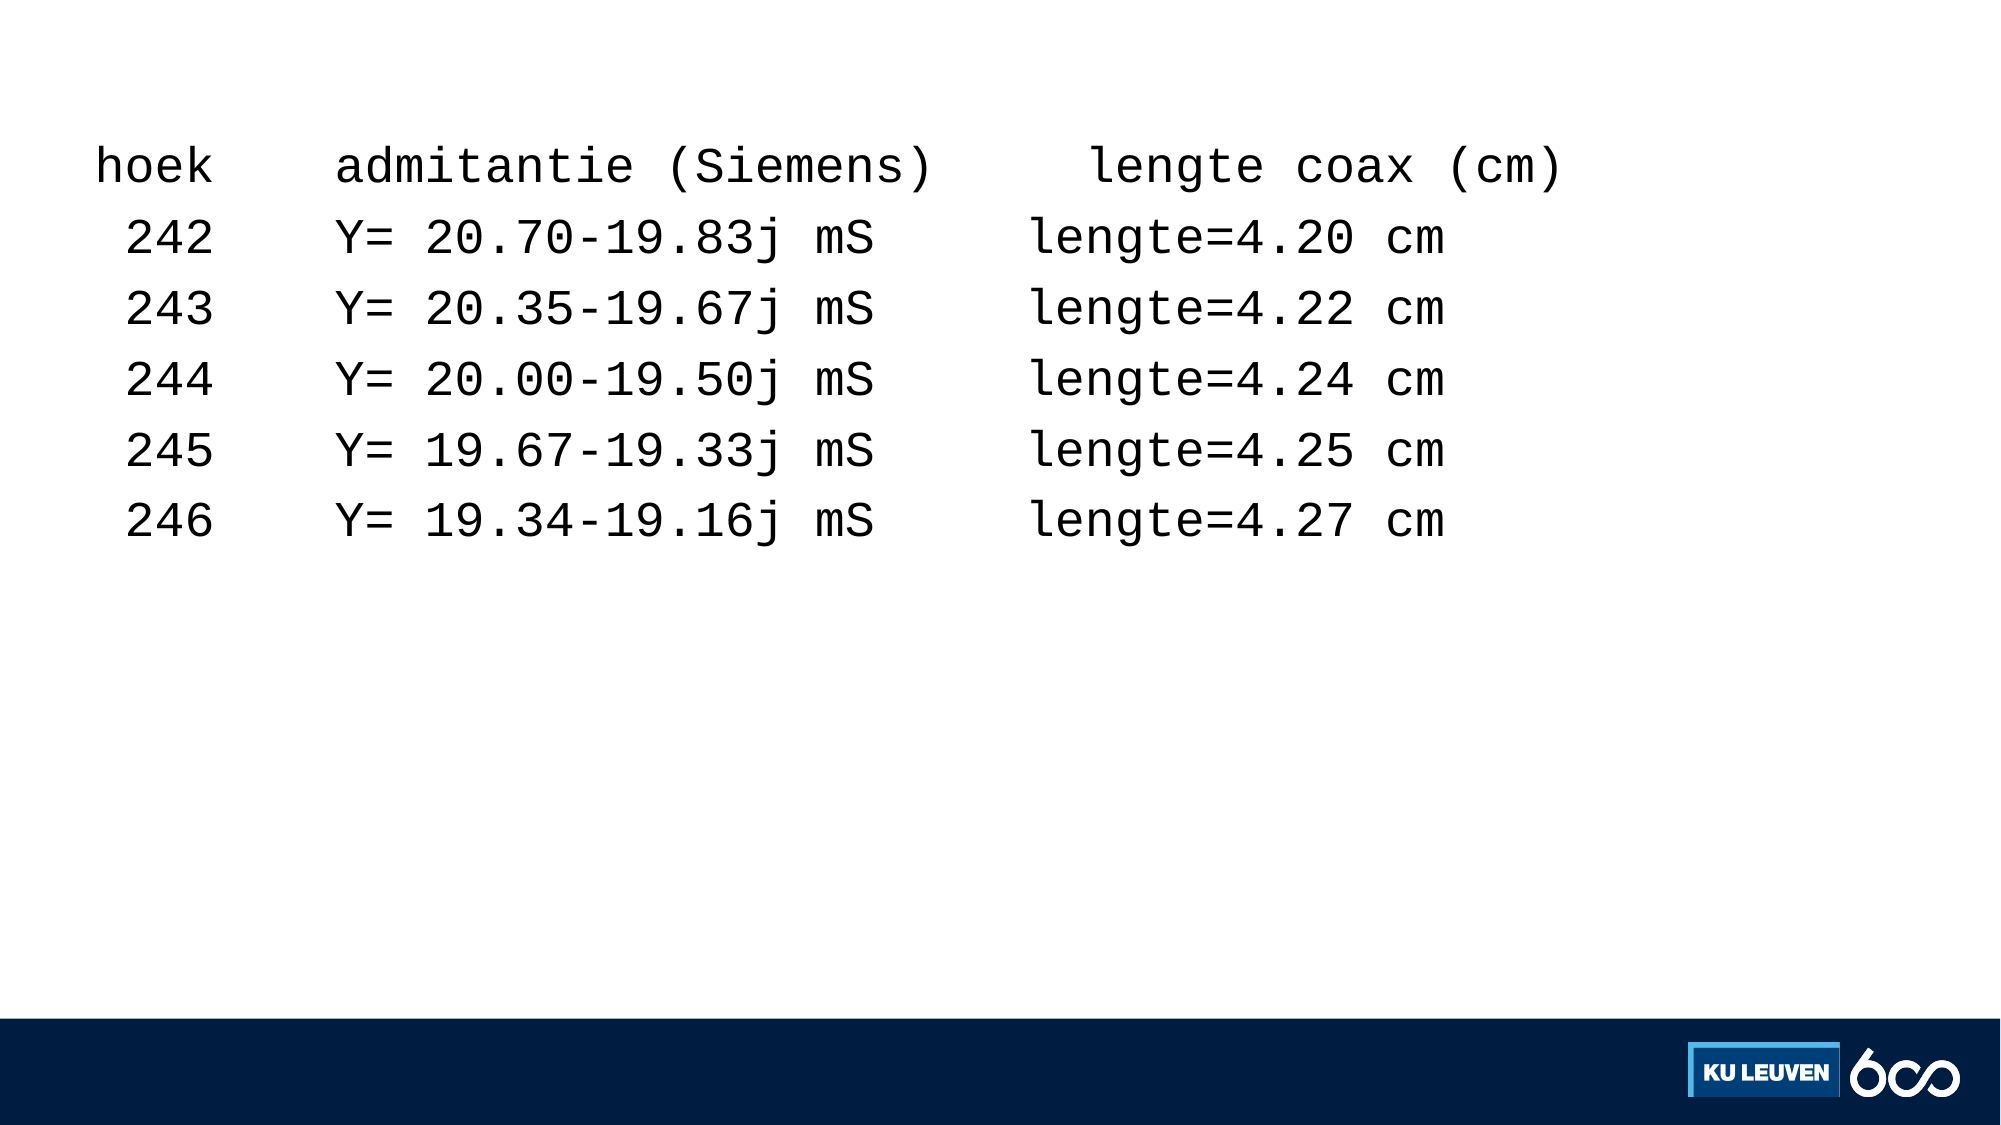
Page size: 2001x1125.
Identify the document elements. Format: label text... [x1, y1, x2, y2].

picture [1688, 1042, 1960, 1097]
list hoek admitantie (Siemens) lengte coax (cm) 242 Y= 20.70-19.83j mS lengte=4.20 cm 243 Y= 20.35-19.67j mS lengte=4.22 cm 244 Y= 20.00-19.50j mS lengte=4.24 cm 245 Y= 19.67-19.33j mS lengte=4.25 cm 246 Y= 19.34-19.16j mS lengte=4.27 cm [94, 142, 1900, 993]
